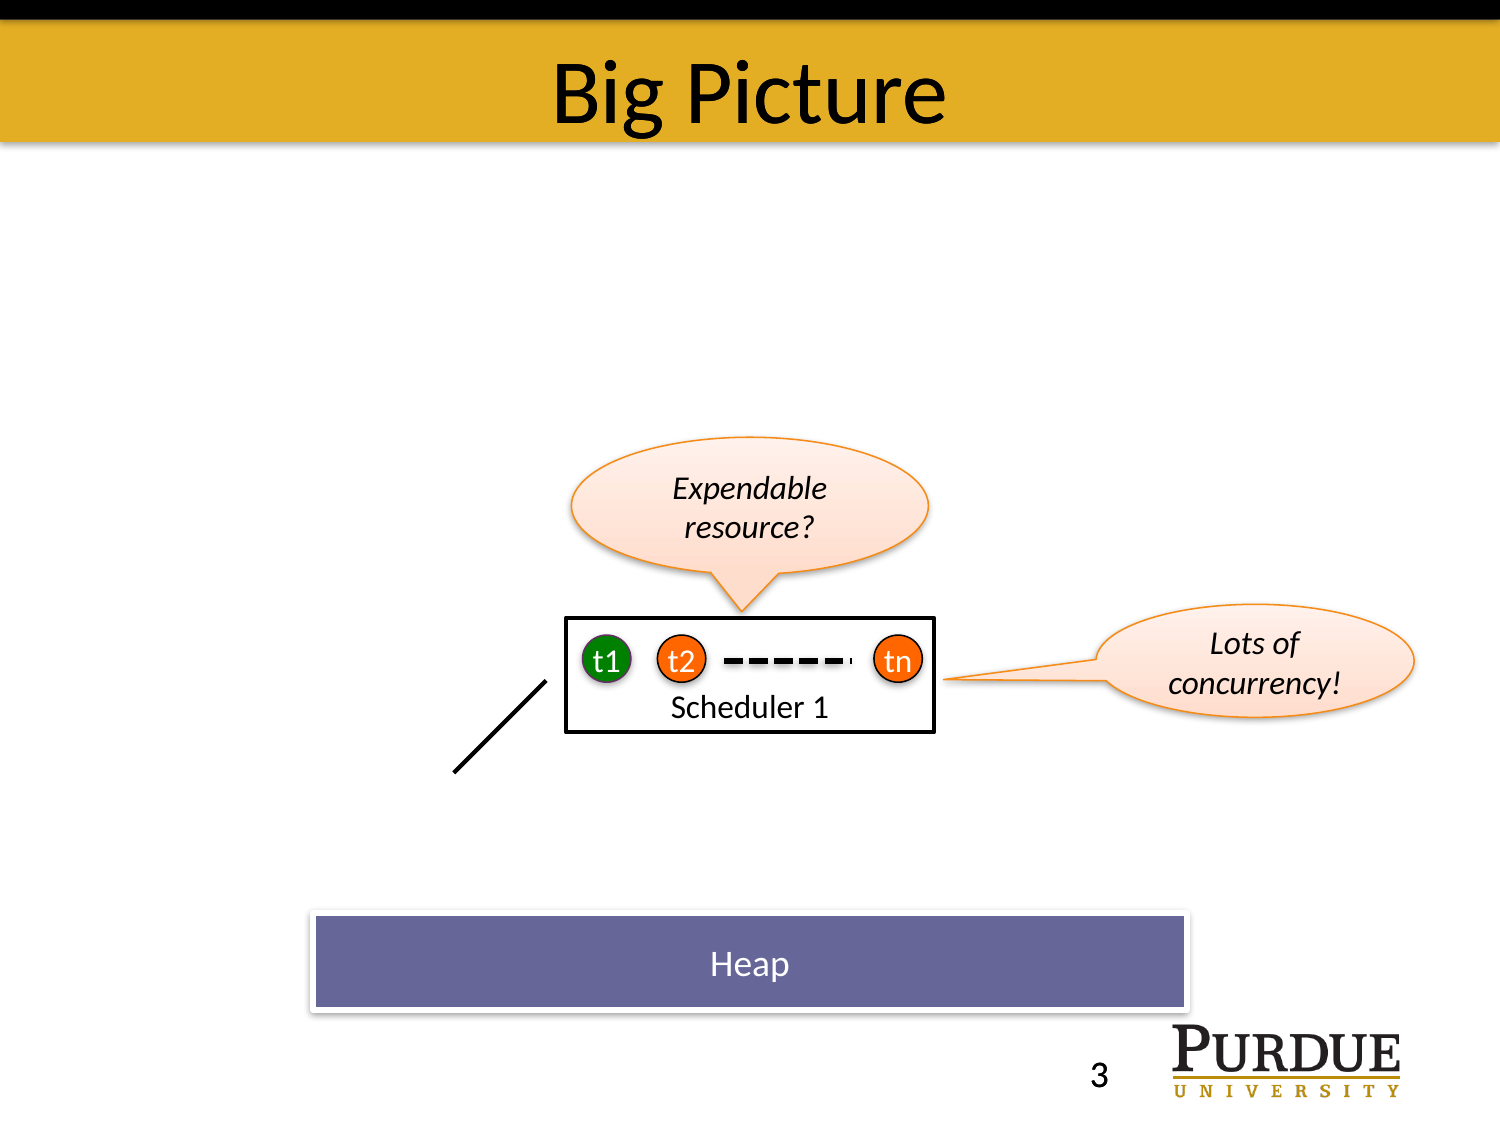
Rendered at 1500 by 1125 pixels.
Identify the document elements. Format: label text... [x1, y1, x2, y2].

text_box Lots of concurrency! [942, 603, 1415, 719]
text_box 3 [1074, 1042, 1425, 1103]
text_box Expendable resource? [570, 436, 930, 613]
text_box Big Picture [74, 19, 1425, 142]
text_box Heap [310, 910, 1190, 1013]
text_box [565, 617, 935, 733]
